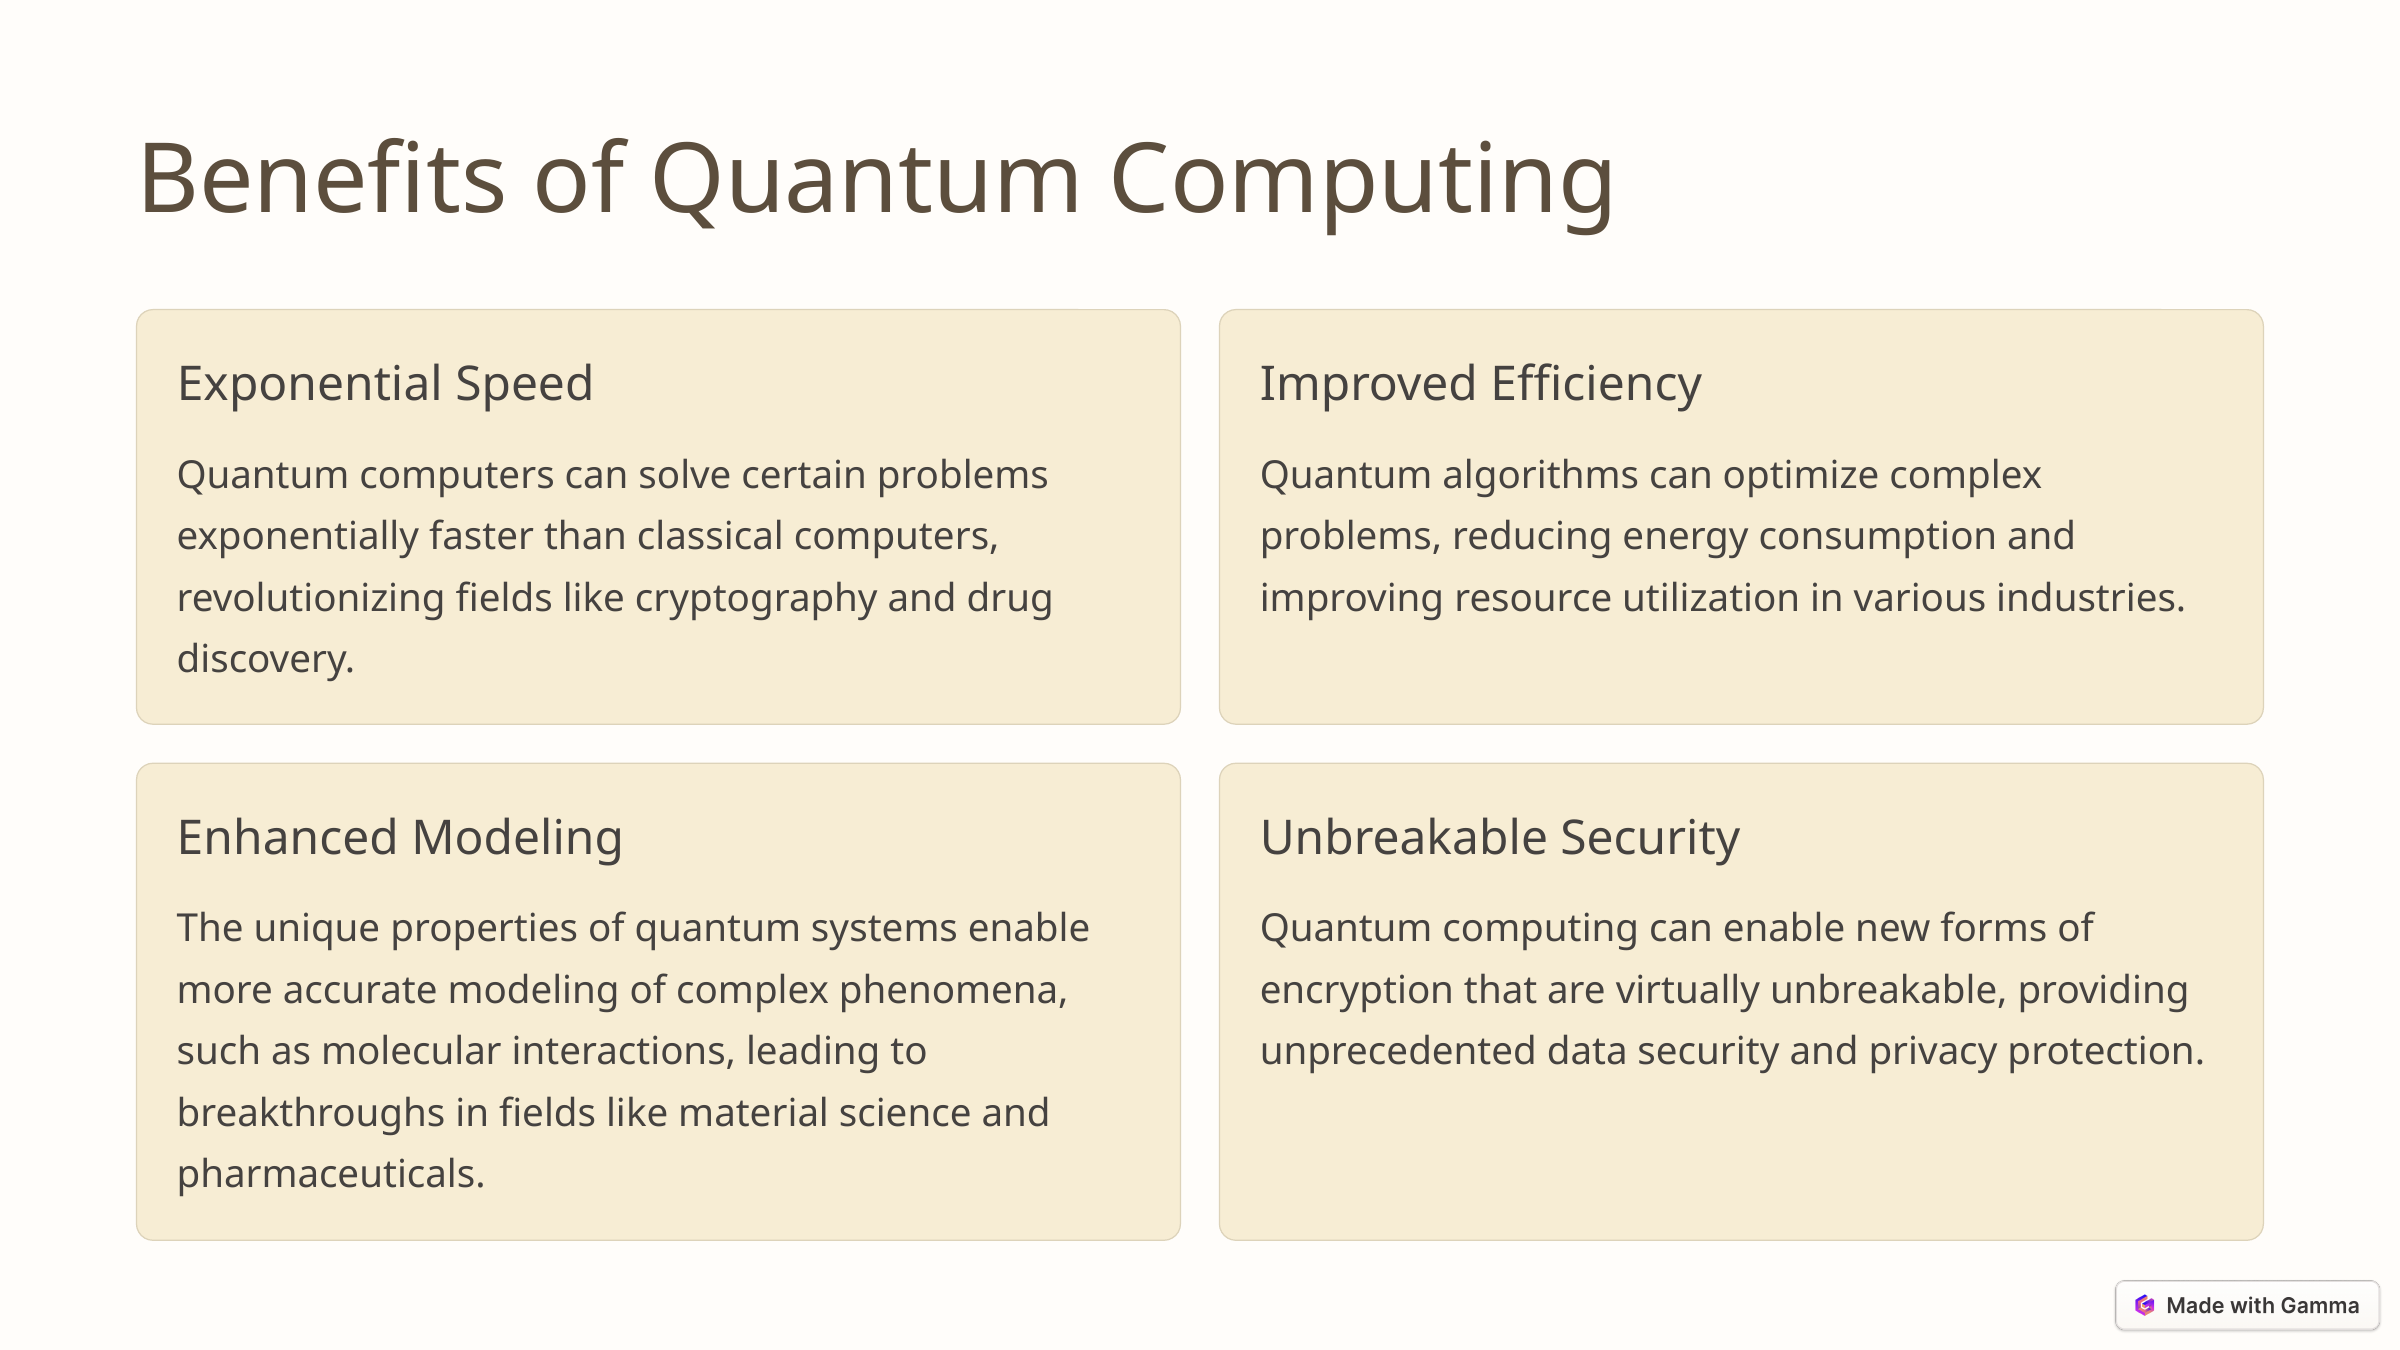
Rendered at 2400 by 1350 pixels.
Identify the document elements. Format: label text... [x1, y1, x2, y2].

text_box [136, 763, 1181, 1241]
text_box Exponential Speed [176, 349, 665, 411]
text_box Quantum computers can solve certain problems exponentially faster than classical computers, revolutionizing fields like cryptography and drug discovery. [176, 434, 1141, 684]
text_box Unbreakable Security [1259, 803, 1798, 865]
text_box [1219, 309, 2264, 725]
text_box Quantum algorithms can optimize complex problems, reducing energy consumption and improving resource utilization in various industries. [1259, 434, 2224, 622]
text_box Enhanced Modeling [176, 803, 681, 865]
text_box Quantum computing can enable new forms of encryption that are virtually unbreakable, providing unprecedented data security and privacy protection. [1259, 887, 2224, 1076]
text_box [136, 309, 1181, 725]
text_box The unique properties of quantum systems enable more accurate modeling of complex phenomena, such as molecular interactions, leading to breakthroughs in fields like material science and pharmaceuticals. [176, 887, 1141, 1200]
picture [2106, 1271, 2389, 1339]
text_box Improved Efficiency [1259, 349, 1777, 411]
text_box [1219, 763, 2264, 1241]
text_box Benefits of Quantum Computing [136, 109, 1794, 232]
